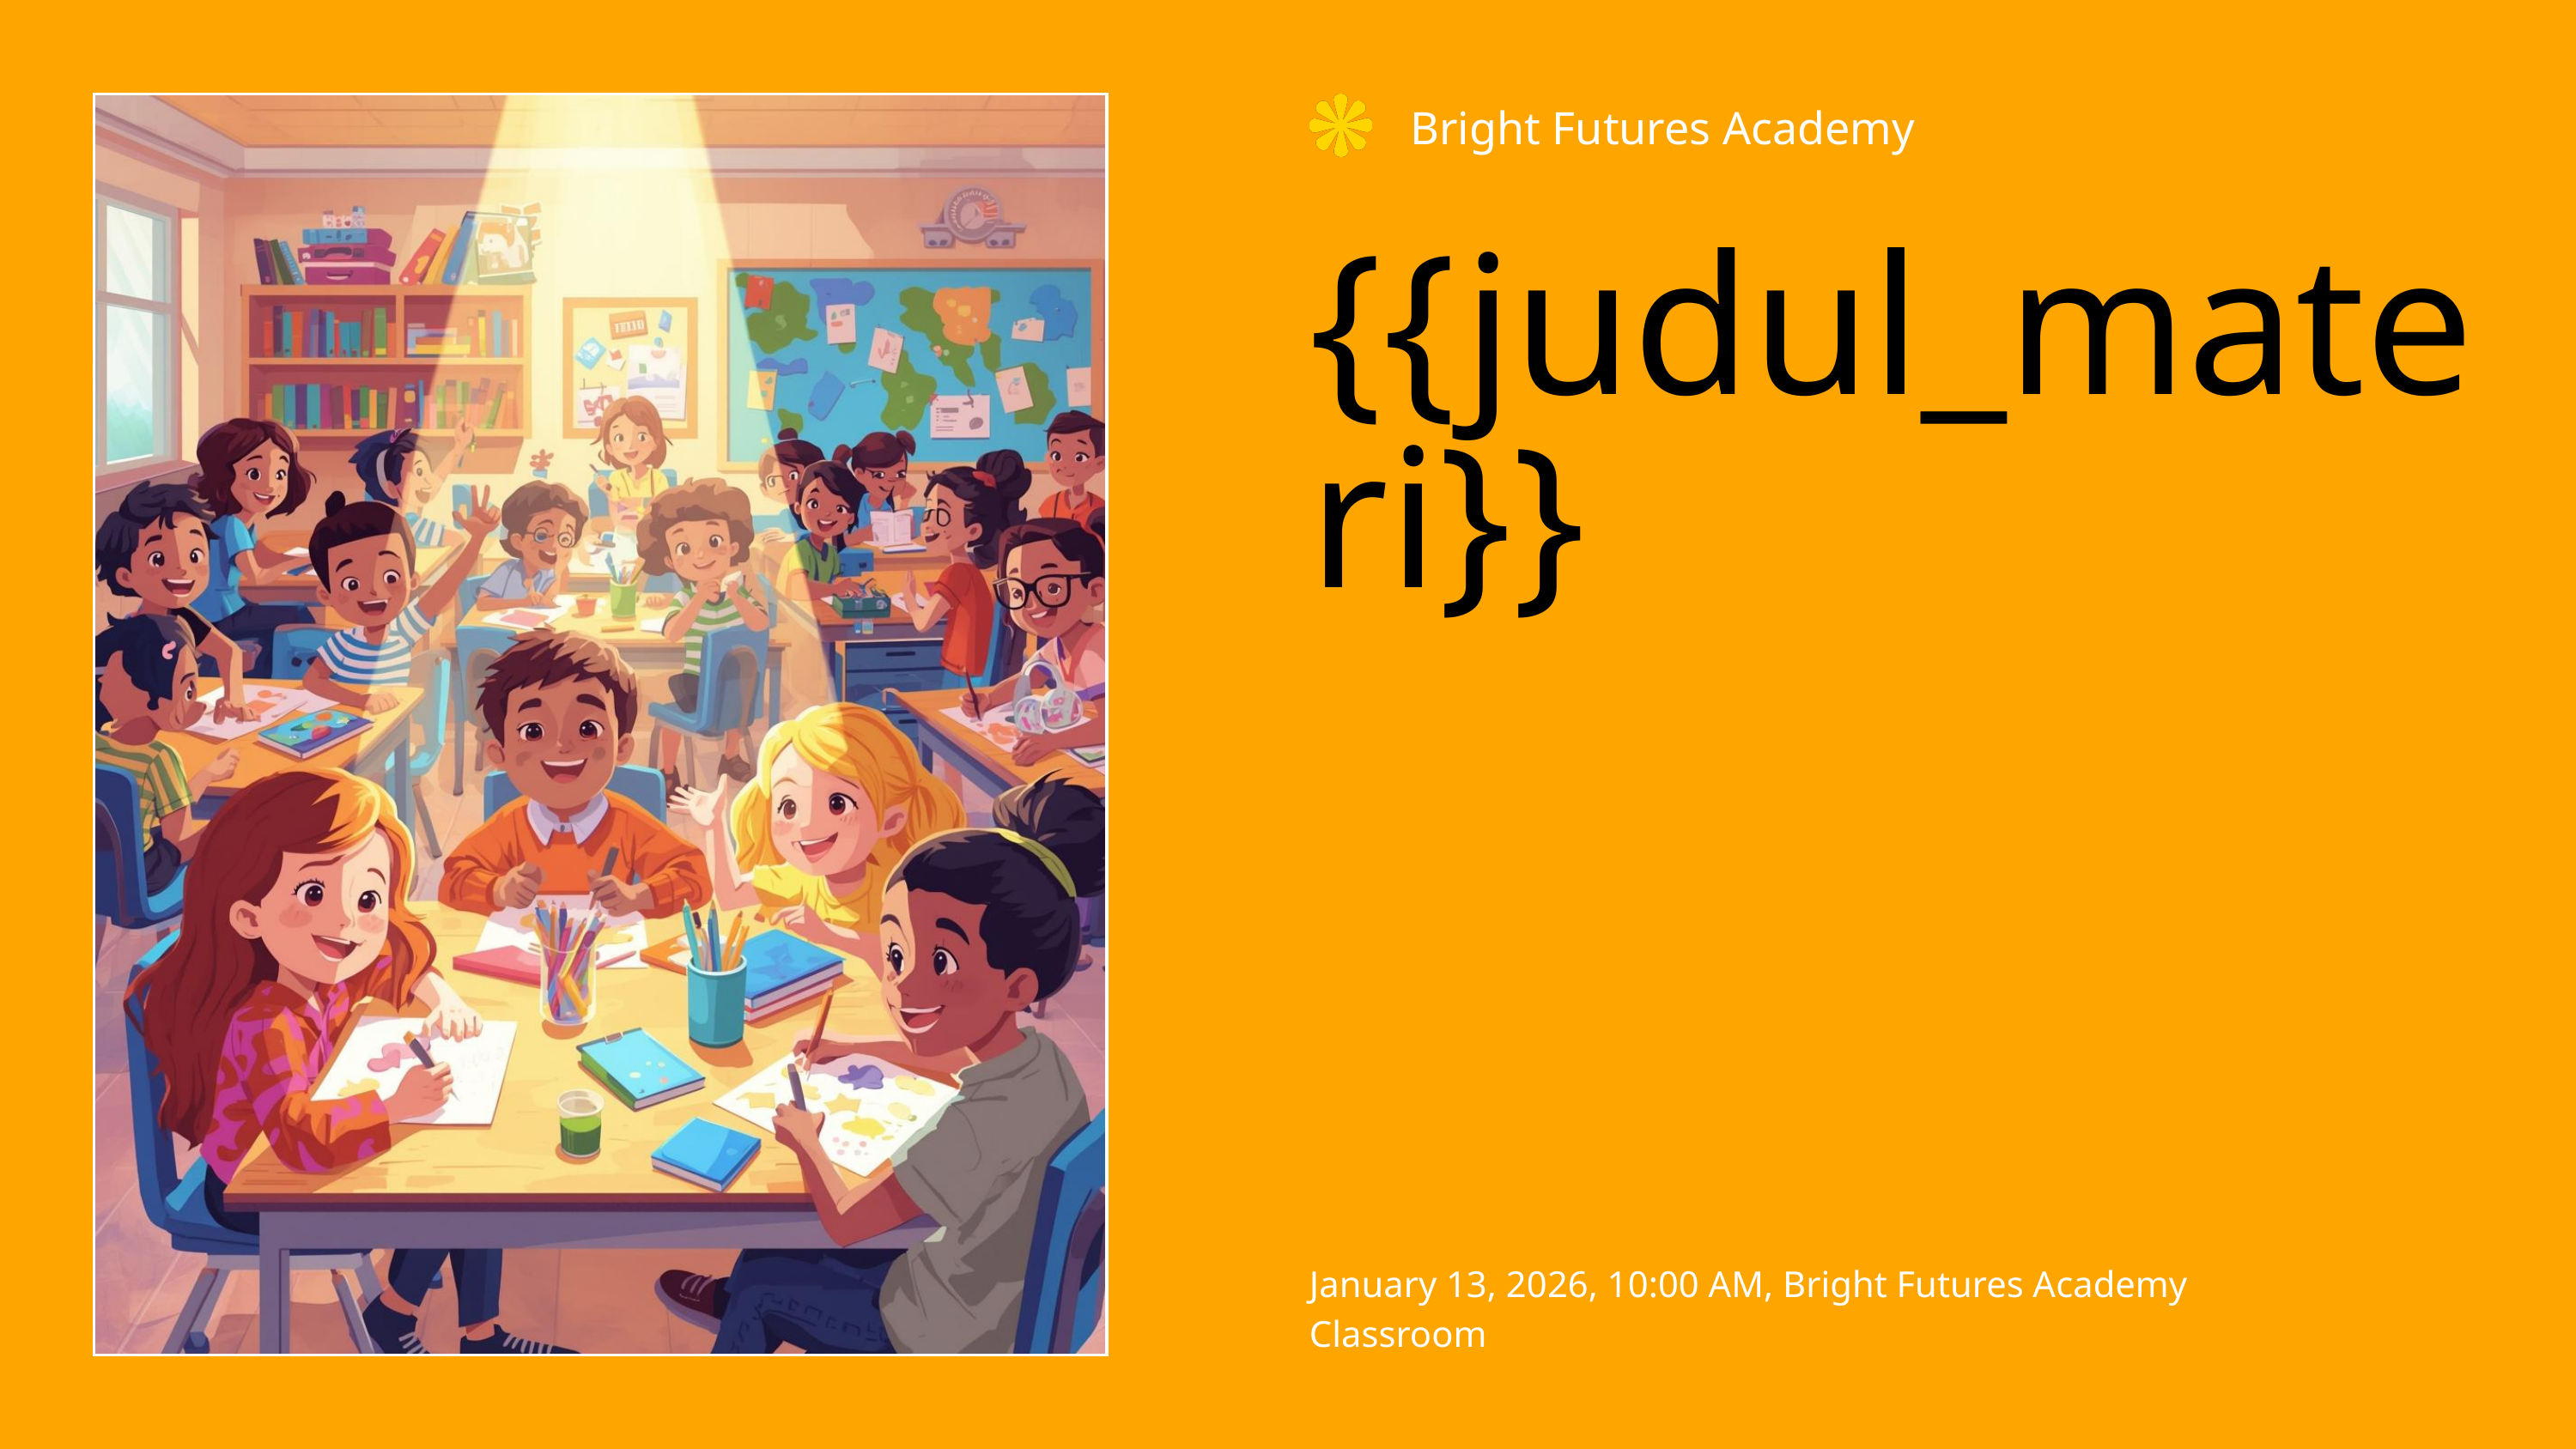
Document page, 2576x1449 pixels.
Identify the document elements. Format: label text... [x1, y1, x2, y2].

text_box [1309, 94, 2083, 157]
text_box {{judul_materi}} [1309, 239, 2482, 627]
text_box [94, 94, 1108, 1355]
text_box January 13, 2026, 10:00 AM, Bright Futures Academy Classroom [1309, 1254, 2280, 1355]
